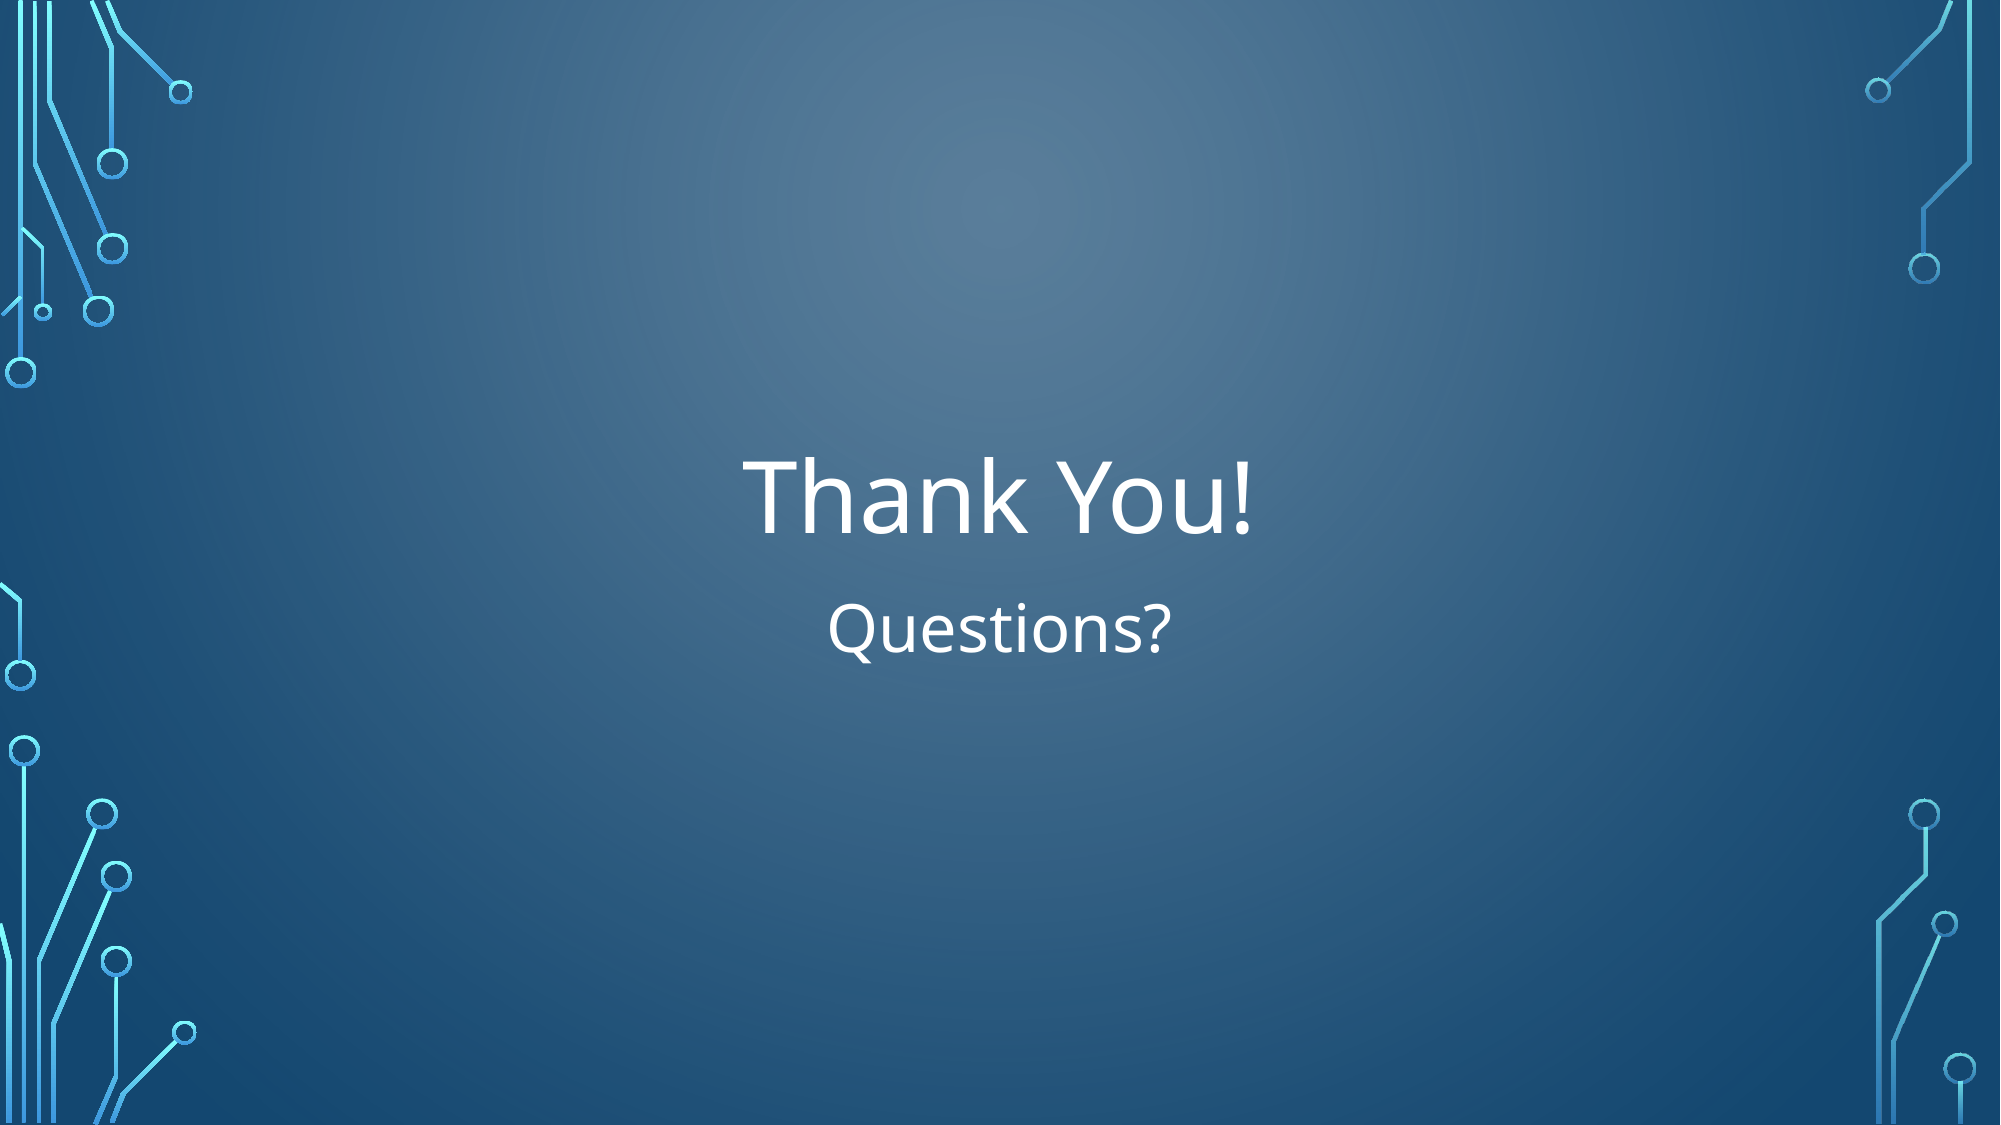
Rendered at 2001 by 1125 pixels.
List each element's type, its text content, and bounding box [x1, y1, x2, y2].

list Questions? [187, 562, 1813, 788]
title Thank You! [187, 169, 1813, 562]
